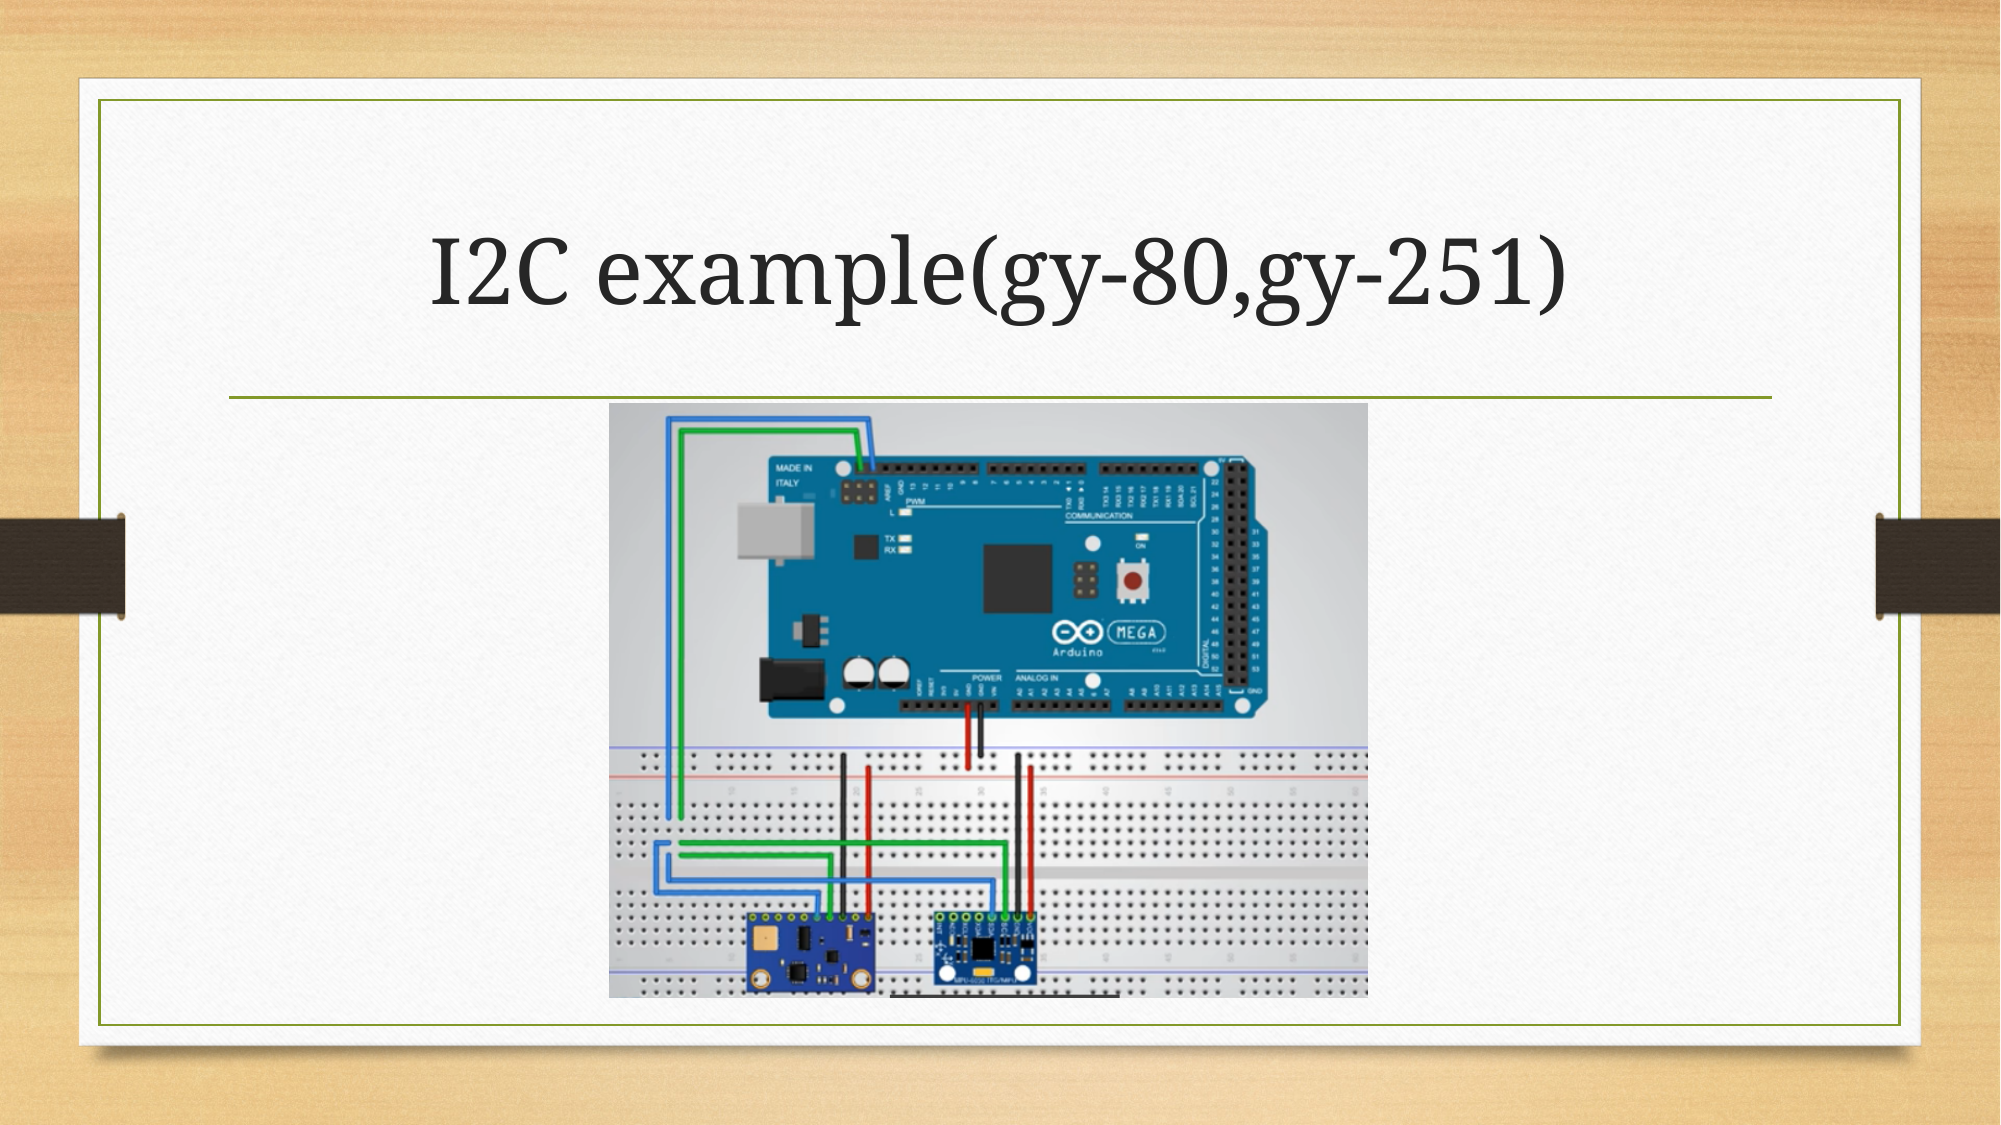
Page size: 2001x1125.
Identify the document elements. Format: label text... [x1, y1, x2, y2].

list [609, 403, 1369, 998]
title I2C example(gy-80,gy-251) [212, 161, 1788, 375]
picture [0, 0, 2001, 1125]
